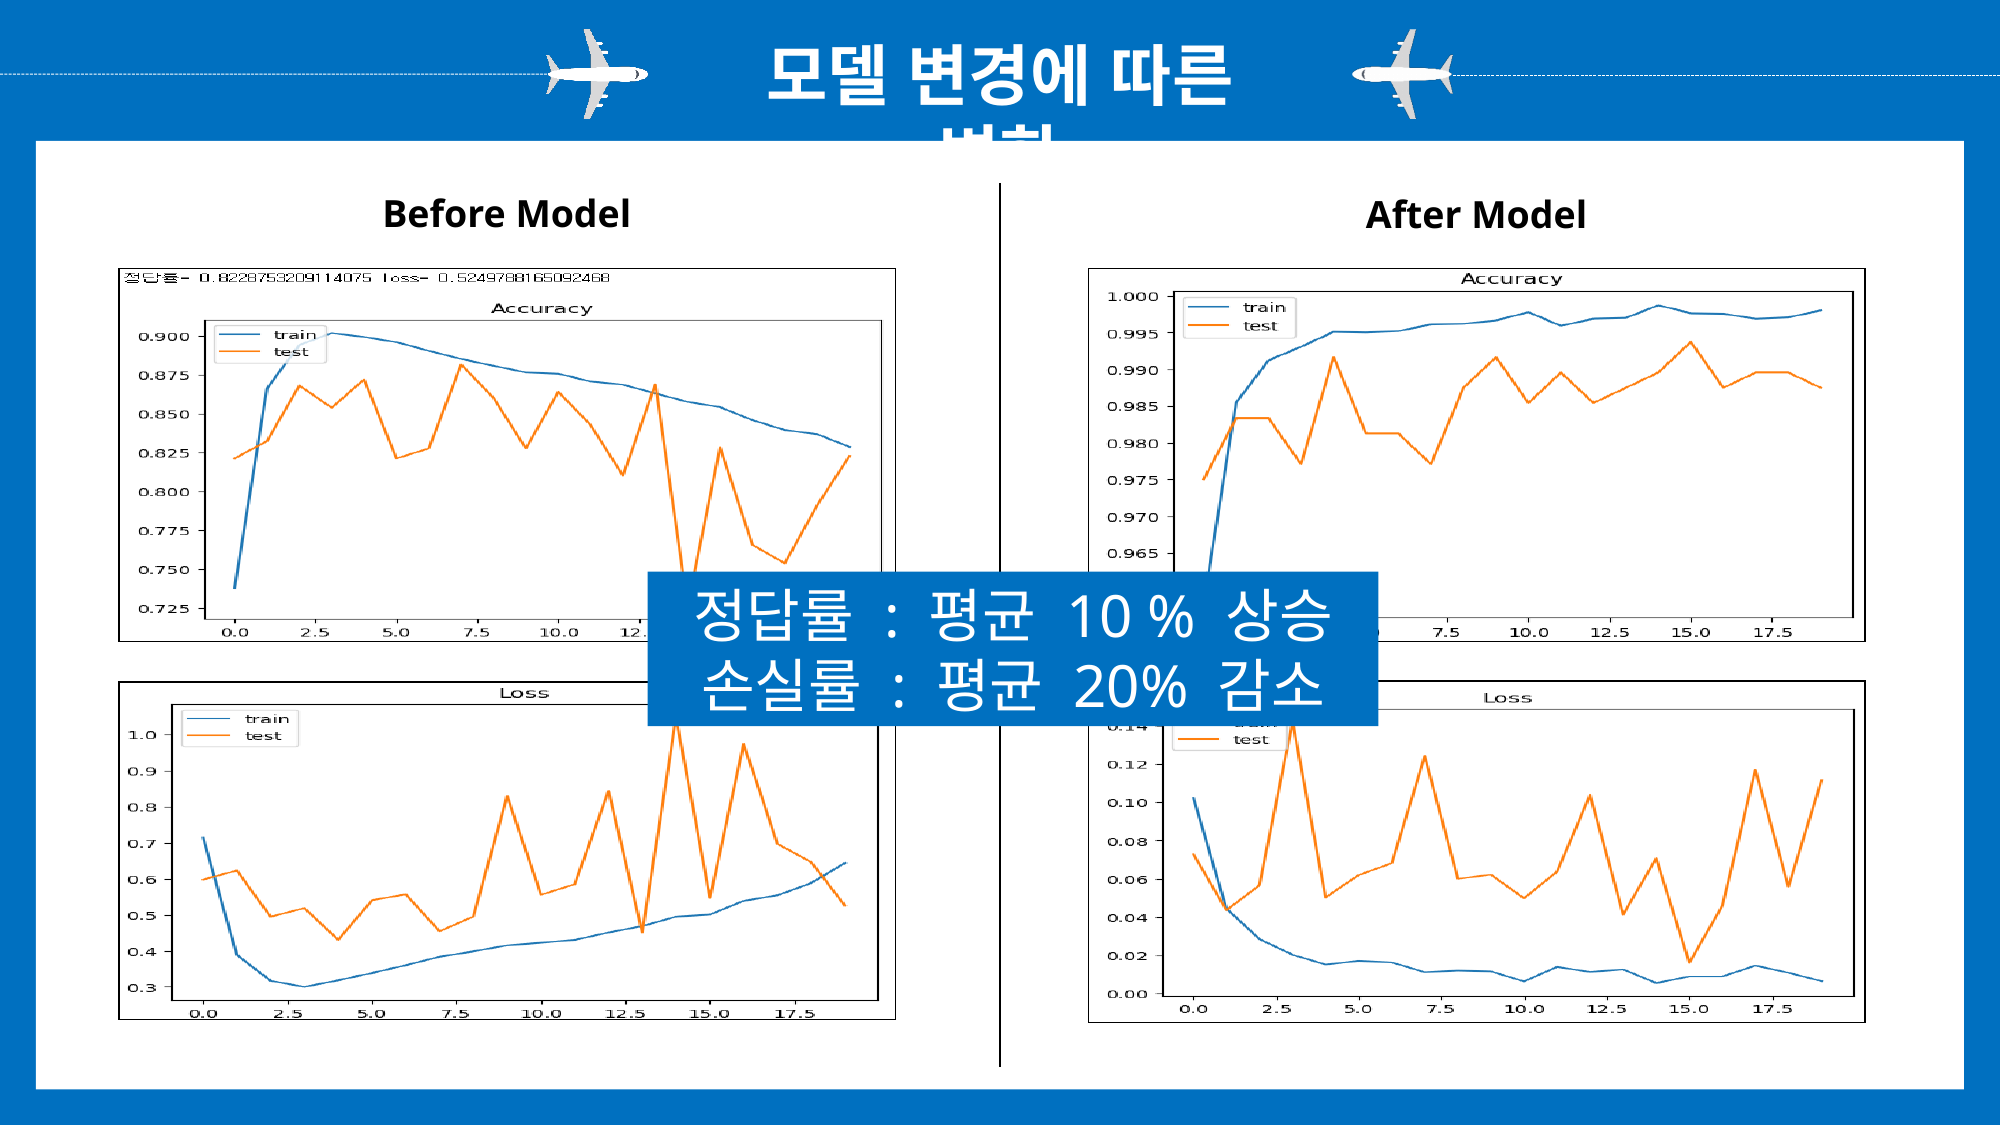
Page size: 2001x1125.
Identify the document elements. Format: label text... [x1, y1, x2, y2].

picture [1089, 681, 1865, 1022]
text_box [35, 140, 1965, 1090]
text_box 정답률 : 평균 10 % 상승 손실률 : 평균 20% 감소 [647, 571, 999, 727]
picture [1089, 269, 1865, 641]
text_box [1352, 29, 2000, 119]
picture [119, 269, 895, 641]
picture [119, 682, 895, 1019]
text_box After Model [1351, 183, 1603, 244]
text_box Before Model [367, 182, 647, 243]
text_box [0, 29, 648, 119]
text_box 모델 변경에 따른 변화 [683, 26, 1317, 201]
text_box 정답률 : 평균 10 % 상승 손실률 : 평균 20% 감소 [1001, 571, 1379, 727]
